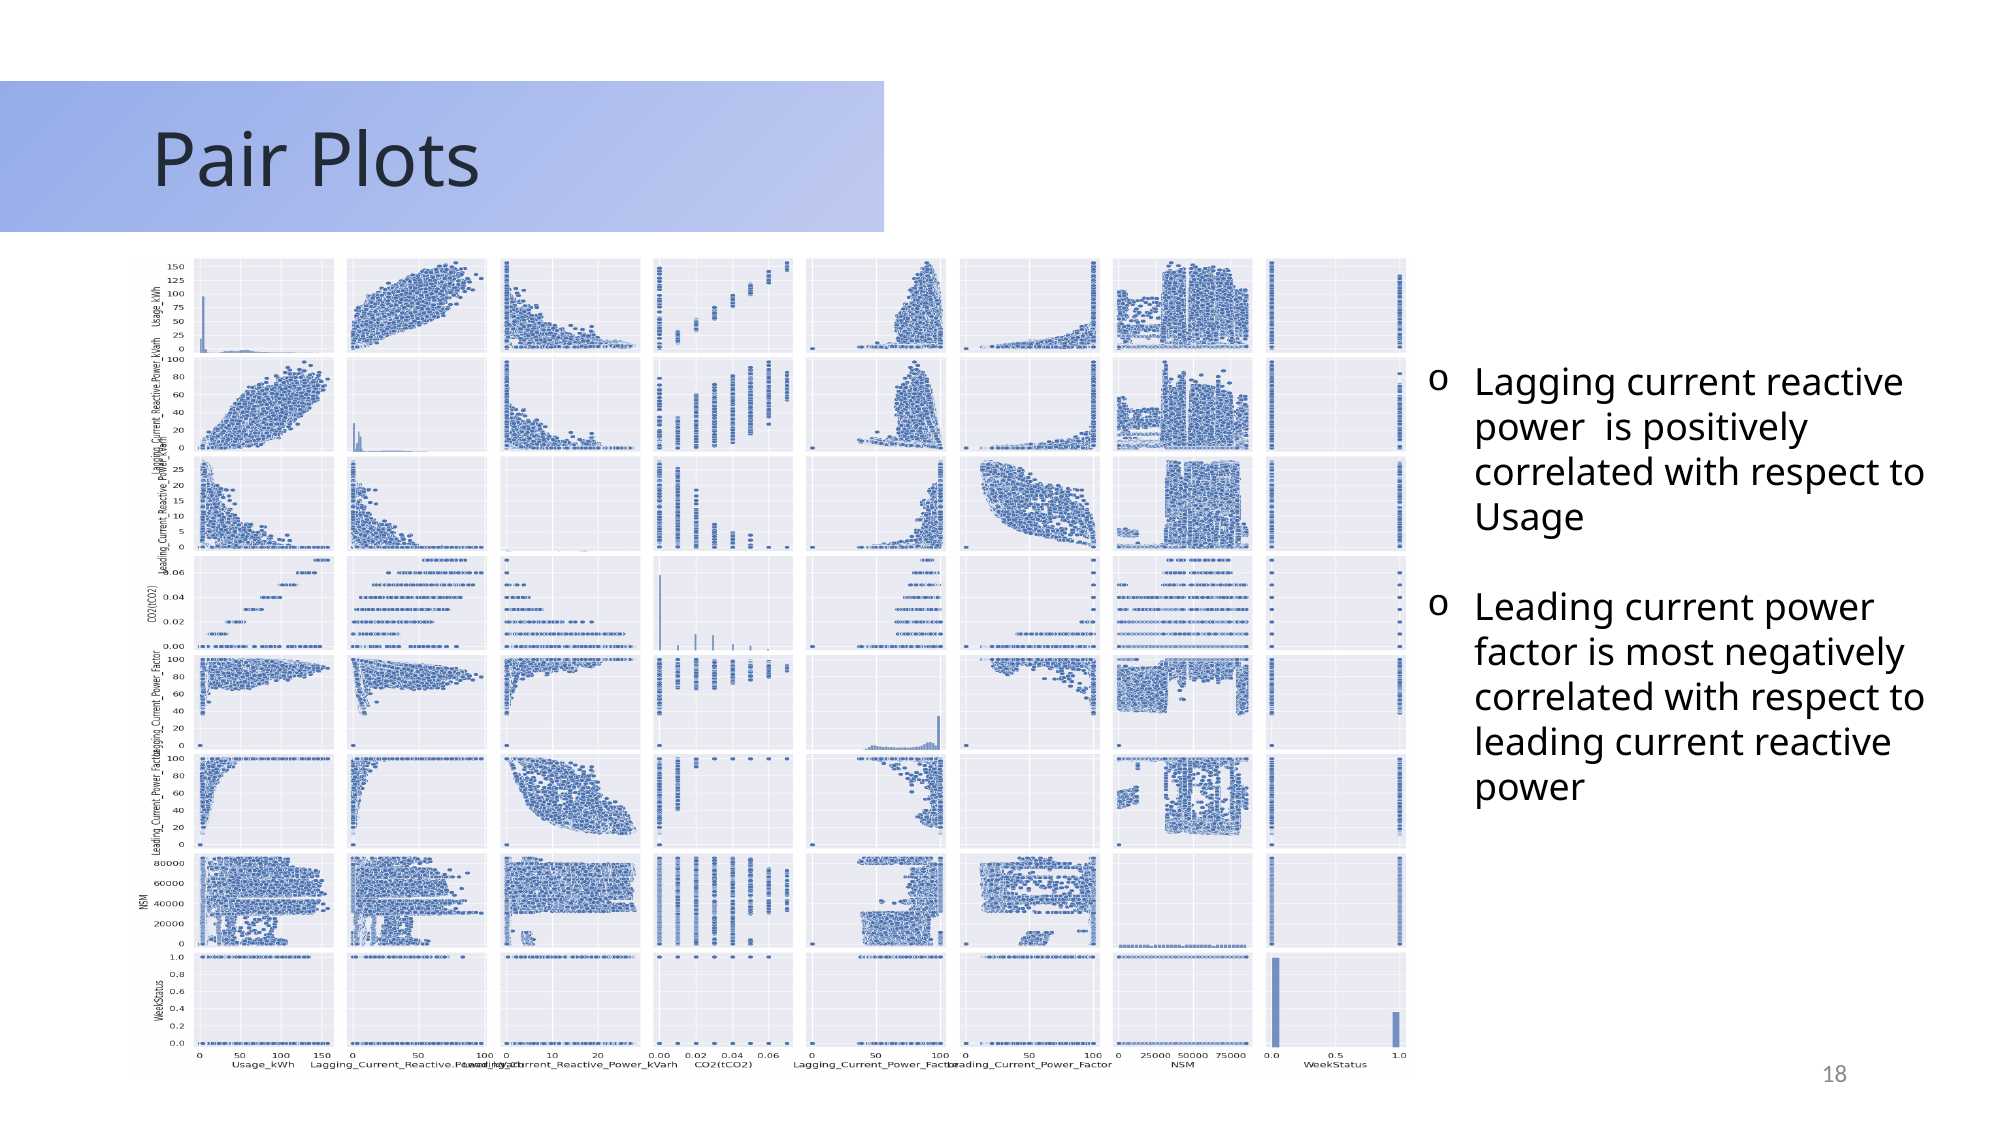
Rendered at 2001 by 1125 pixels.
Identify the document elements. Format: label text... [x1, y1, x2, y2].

picture [131, 254, 1413, 1073]
slide_number 18 [1412, 1042, 1863, 1103]
text_box Pair Plots [0, 81, 885, 232]
text_box Lagging current reactive power is positively correlated with respect to Usage Leading current power factor is most negatively correlated with respect to leading current reactive power [1413, 350, 1988, 861]
